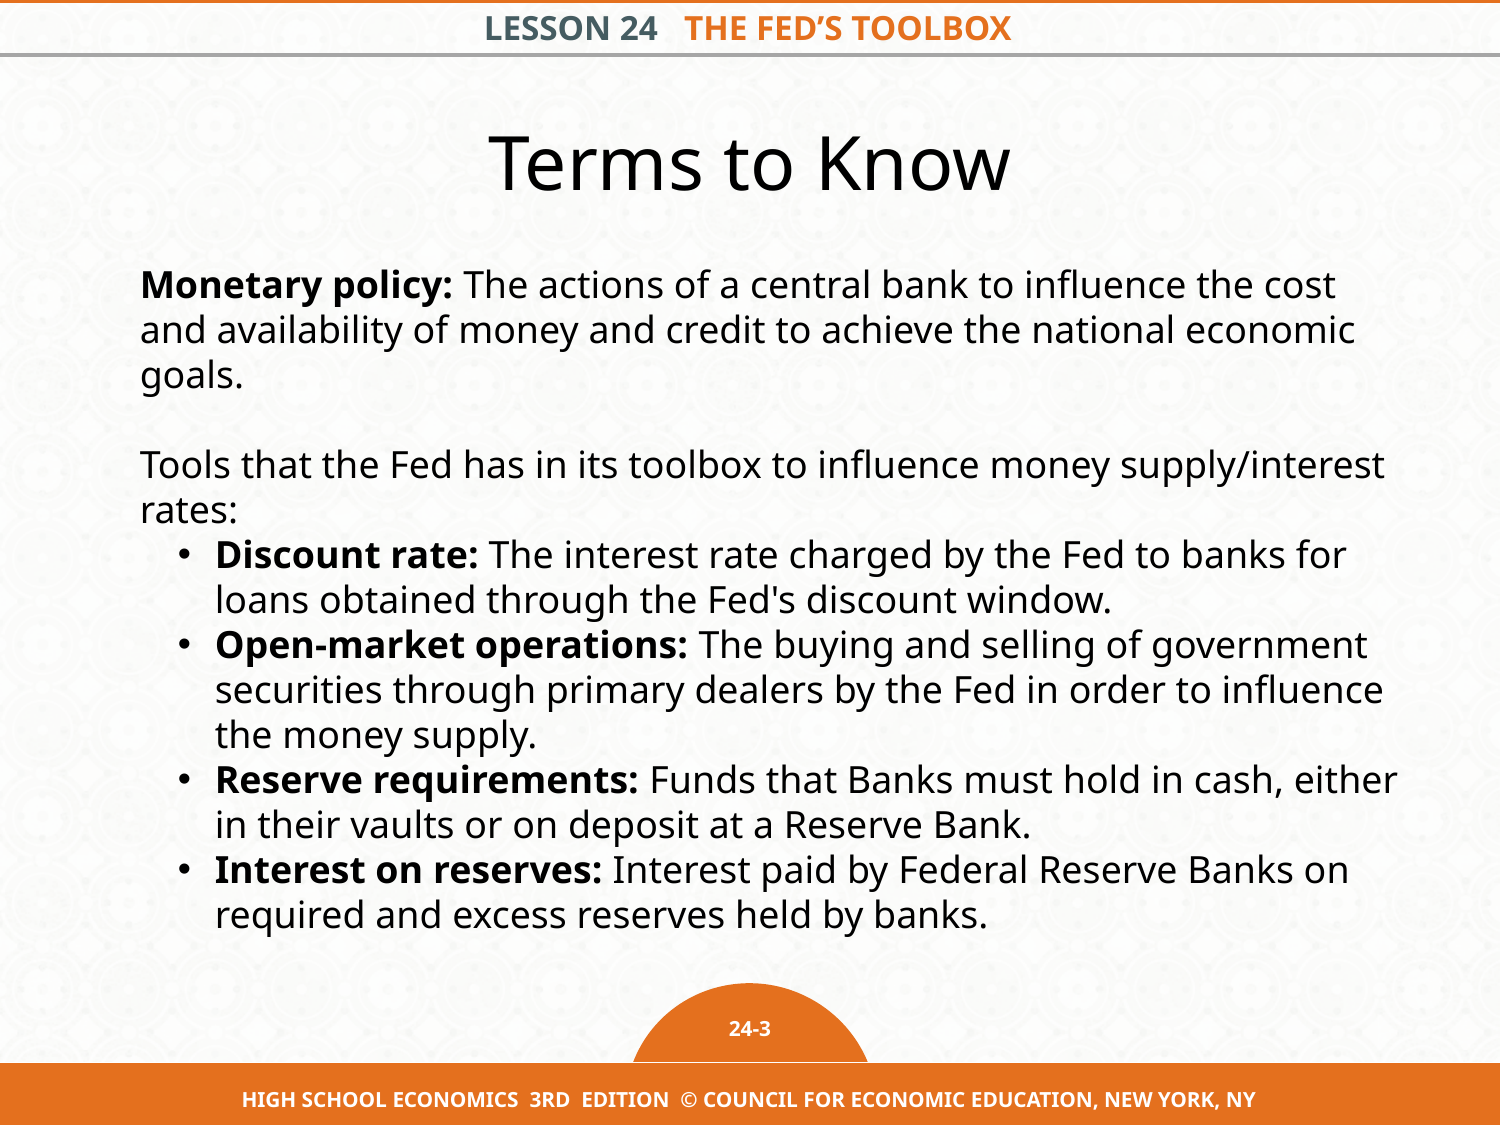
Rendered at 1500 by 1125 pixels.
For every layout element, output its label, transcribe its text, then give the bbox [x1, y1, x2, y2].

picture [0, 3, 1500, 53]
picture [0, 57, 1500, 1062]
text_box Monetary policy: The actions of a central bank to influence the cost and availability of money and credit to achieve the national economic goals. Tools that the Fed has in its toolbox to influence money supply/interest rates: Discount rate: The interest rate charged by the Fed to banks for loans obtained through the Fed's discount window. Open-market operations: The buying and selling of government securities through primary dealers by the Fed in order to influence the money supply. Reserve requirements: Funds that Banks must hold in cash, either in their vaults or on deposit at a Reserve Bank. Interest on reserves: Interest paid by Federal Reserve Banks on required and excess reserves held by banks. [125, 253, 1419, 988]
text_box Terms to Know [473, 107, 1027, 213]
